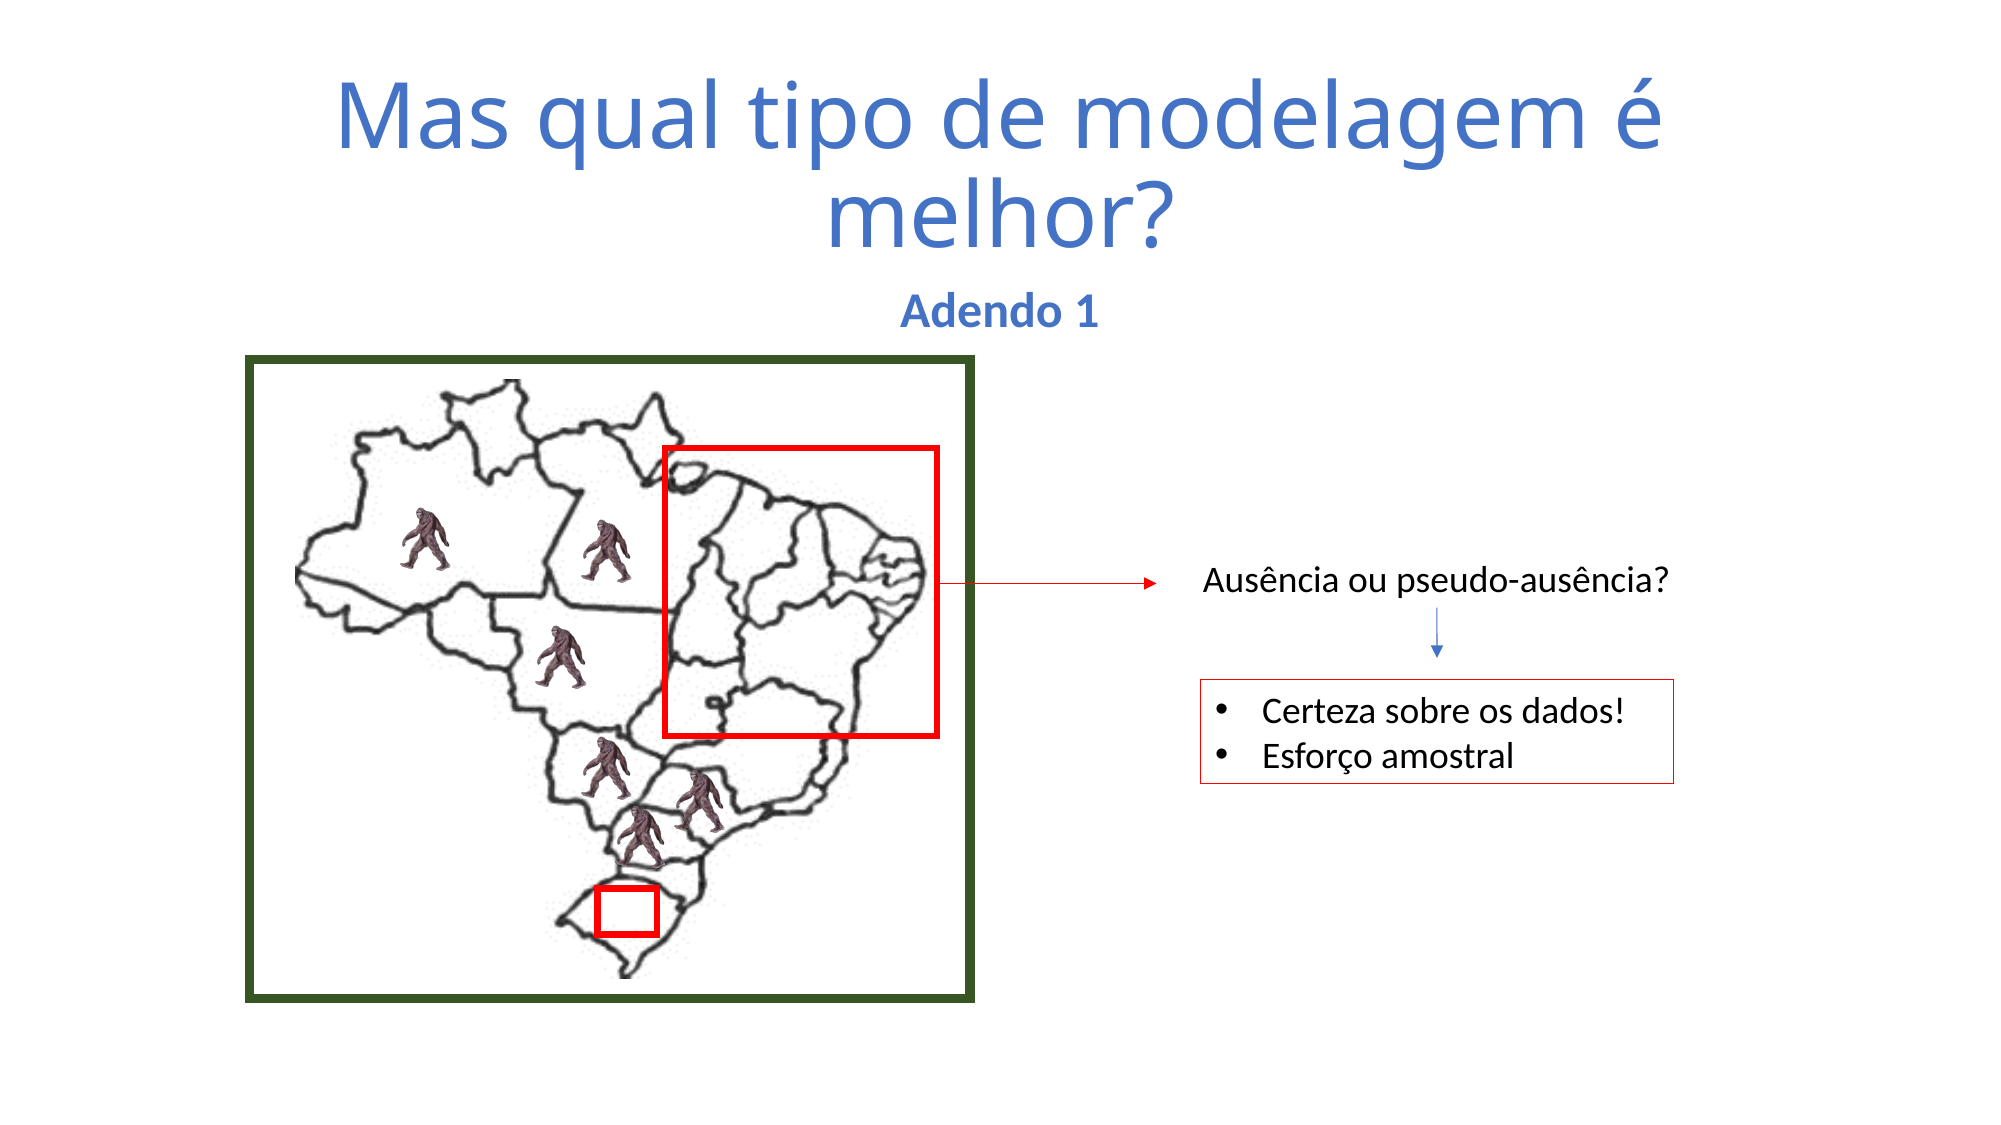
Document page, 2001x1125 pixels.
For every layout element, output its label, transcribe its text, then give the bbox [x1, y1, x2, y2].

text_box [249, 358, 971, 1000]
text_box [657, 303, 733, 376]
title Mas qual tipo de modelagem é melhor? [137, 59, 1863, 278]
text_box Certeza sobre os dados! Esforço amostral [1200, 679, 1674, 784]
text_box Ausência ou pseudo-ausência? [1188, 547, 1686, 608]
picture [295, 379, 968, 979]
text_box Adendo 1 [885, 270, 1115, 345]
